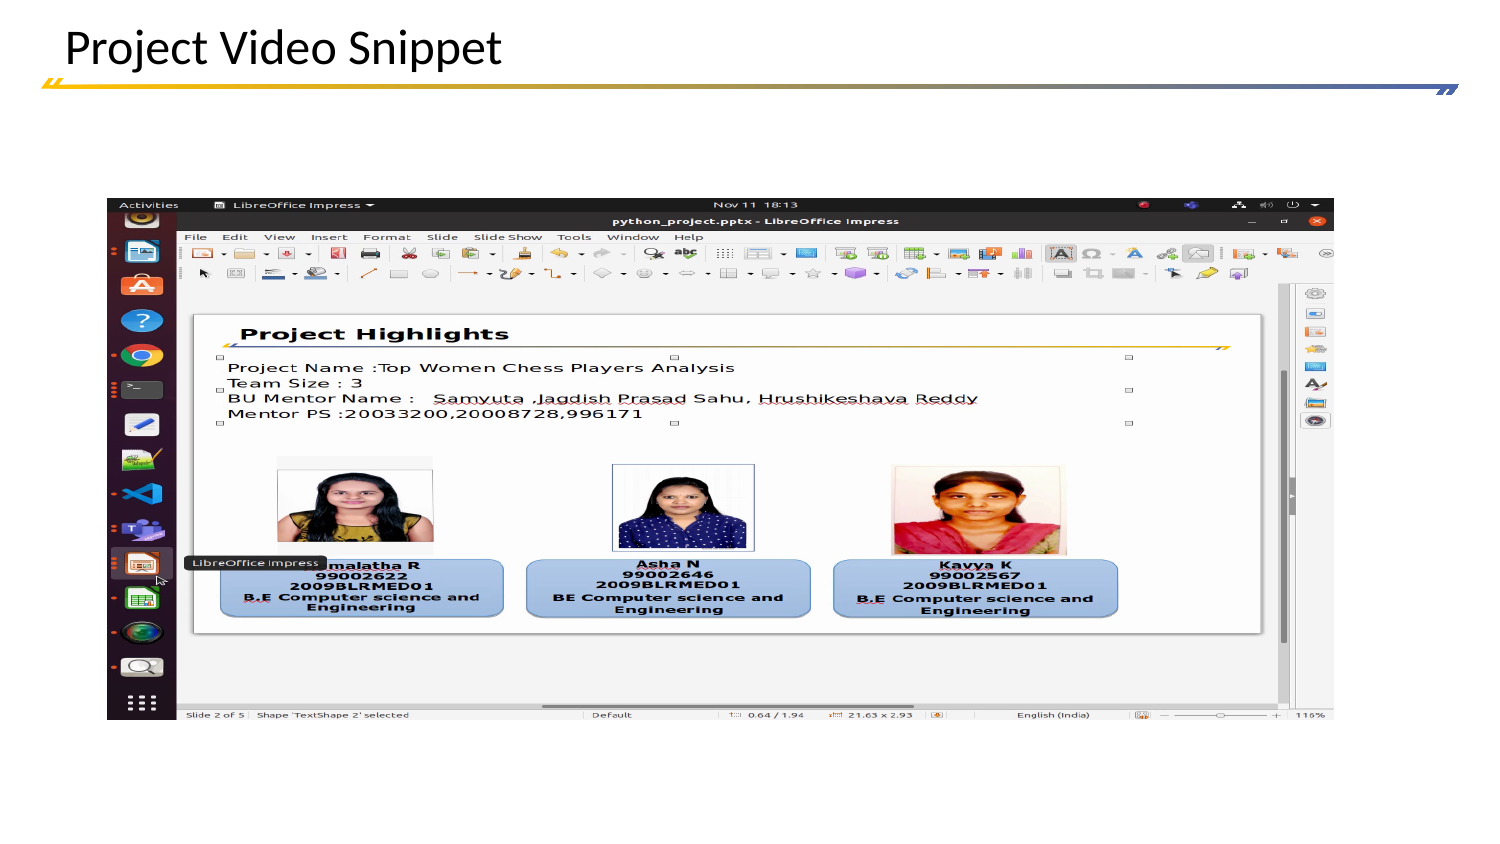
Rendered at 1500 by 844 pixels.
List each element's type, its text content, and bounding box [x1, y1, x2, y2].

text_box [50, 109, 1450, 797]
text_box Project Video Snippet [50, 0, 1450, 83]
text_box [105, 197, 1335, 721]
